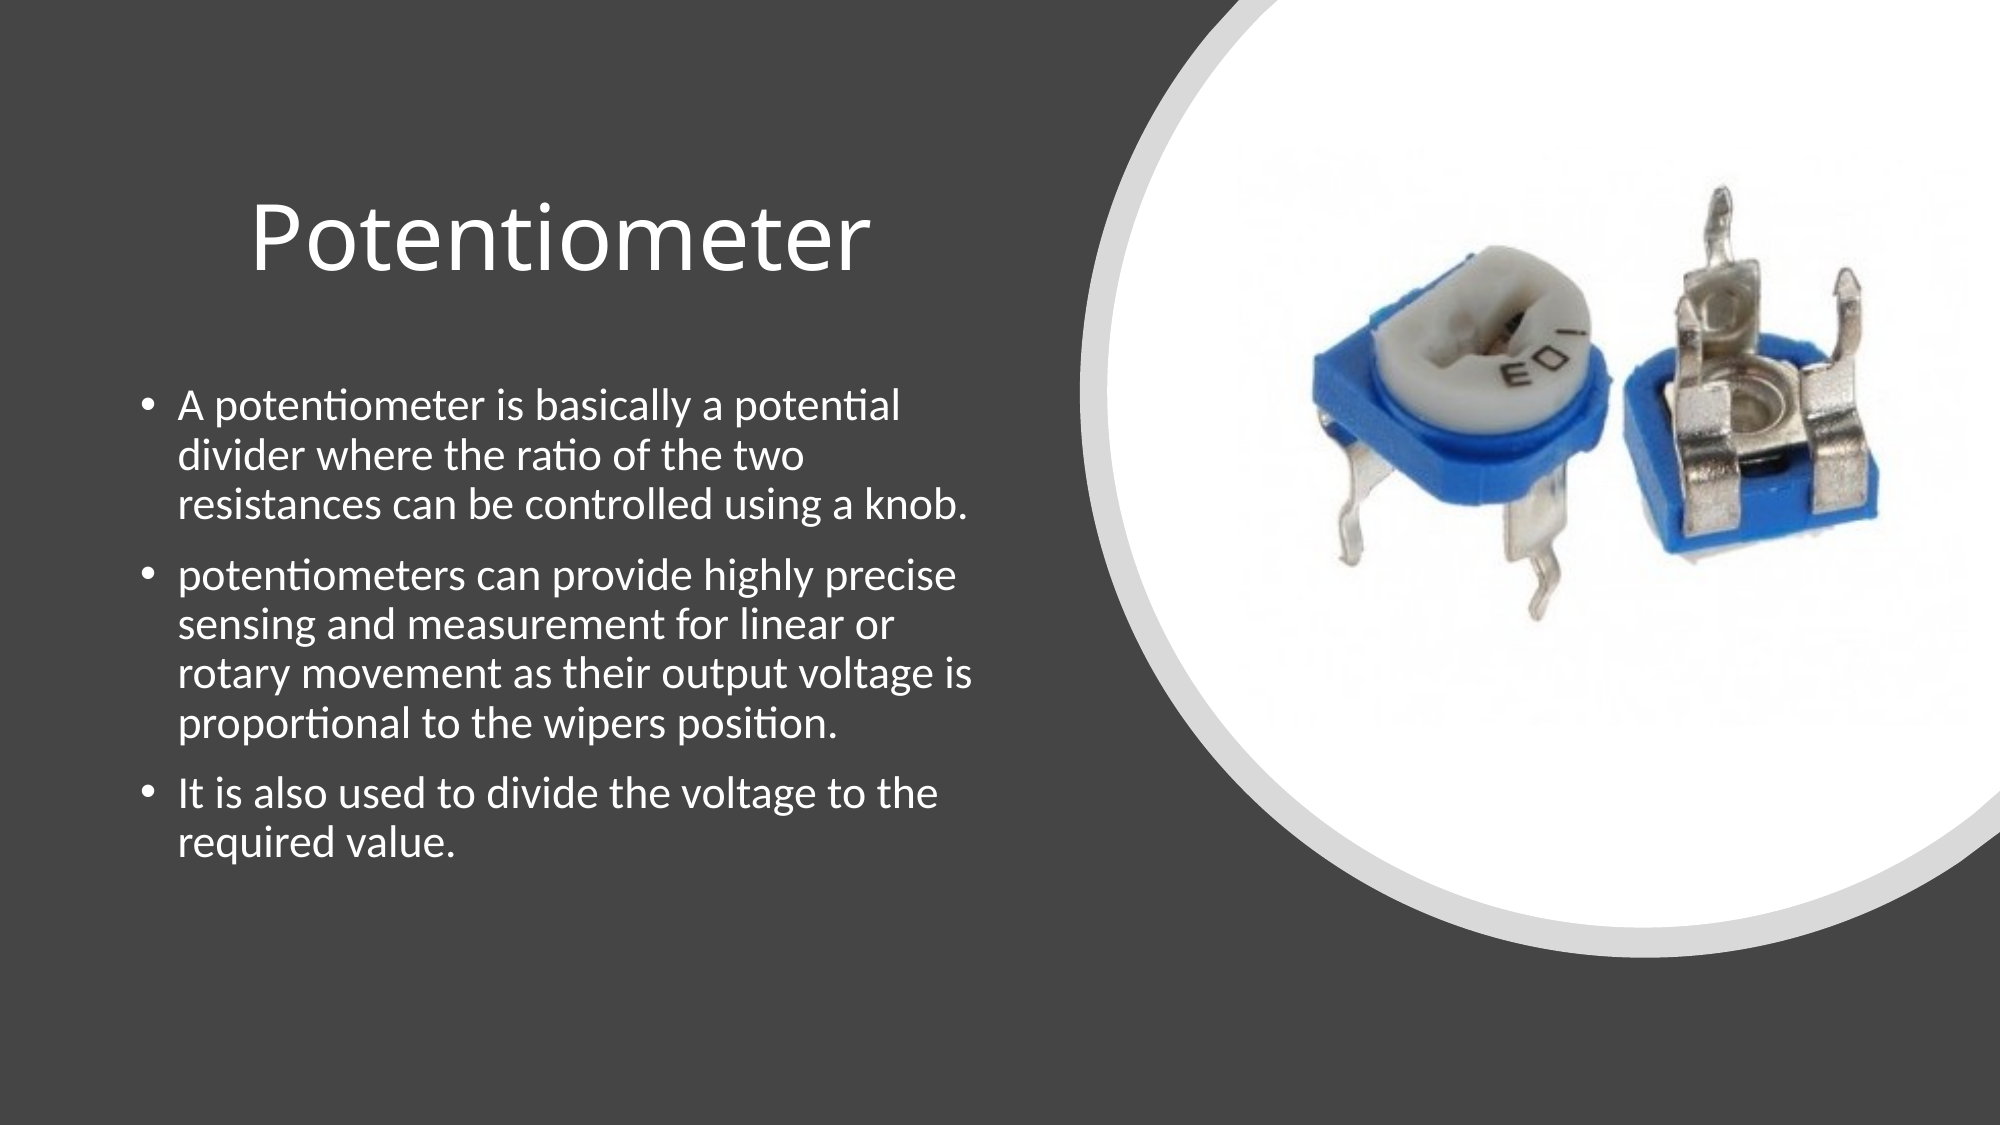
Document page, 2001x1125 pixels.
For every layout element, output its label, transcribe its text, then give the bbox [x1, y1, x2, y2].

title Potentiometer [125, 131, 997, 350]
picture [1237, 147, 1987, 726]
text_box [1106, 0, 2000, 929]
text_box [1078, 0, 2000, 959]
list A potentiometer is basically a potential divider where the ratio of the two resistances can be controlled using a knob. potentiometers can provide highly precise sensing and measurement for linear or rotary movement as their output voltage is proportional to the wipers position. It is also used to divide the voltage to the required value. [125, 373, 997, 928]
